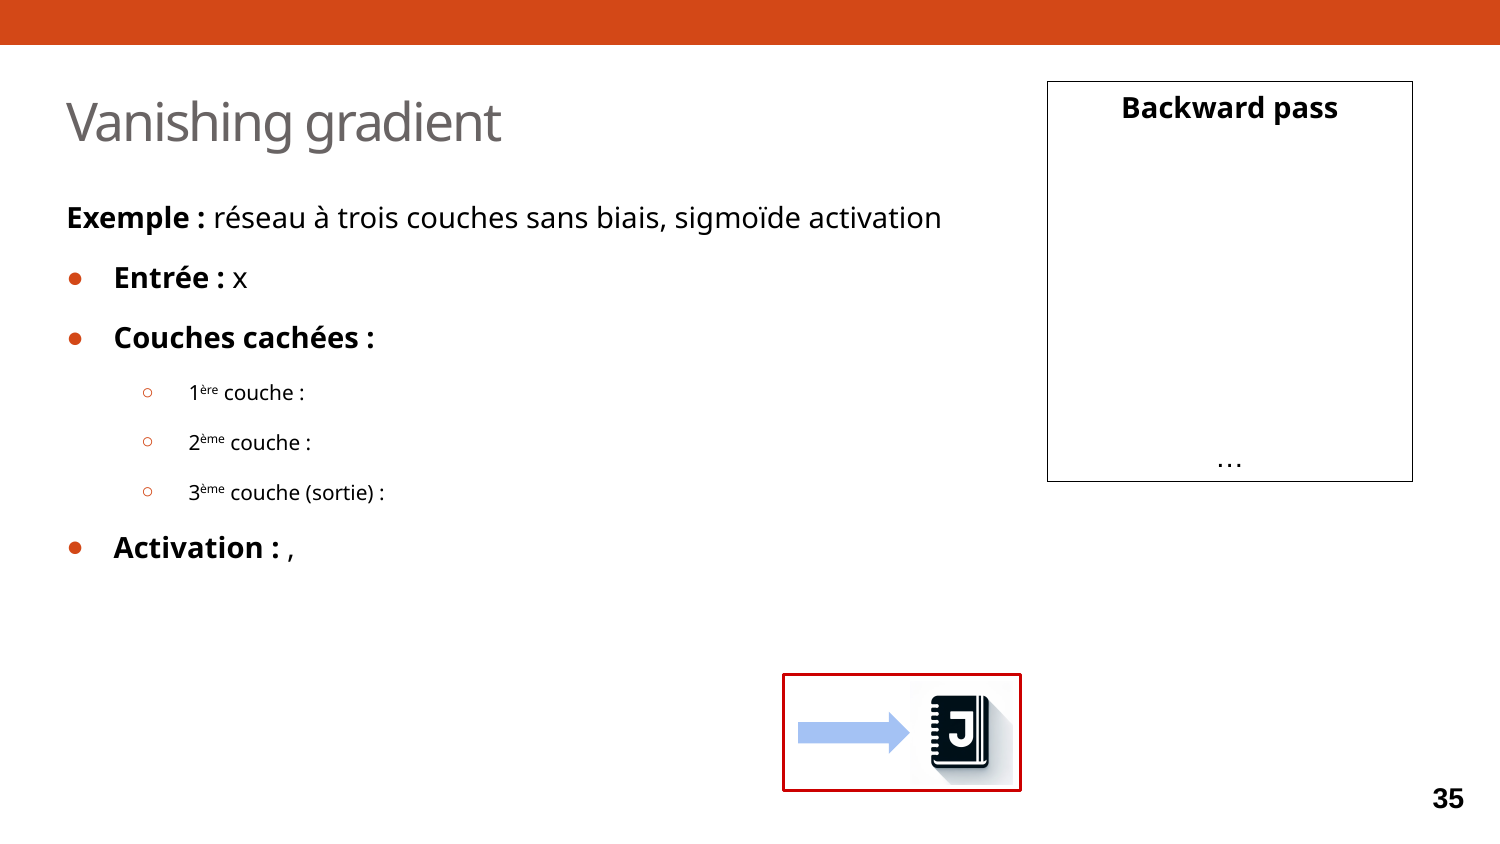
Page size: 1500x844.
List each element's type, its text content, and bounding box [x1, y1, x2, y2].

list Exemple : réseau à trois couches sans biais, sigmoïde activation Entrée : x Couches cachées : 1ère couche : 2ème couche : 3ème couche (sortie) : Activation : , [51, 184, 1474, 786]
text_box Backward pass … [1047, 81, 1413, 482]
slide_number <number> [1389, 764, 1480, 830]
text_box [783, 674, 1021, 792]
title Vanishing gradient [51, 72, 1449, 167]
